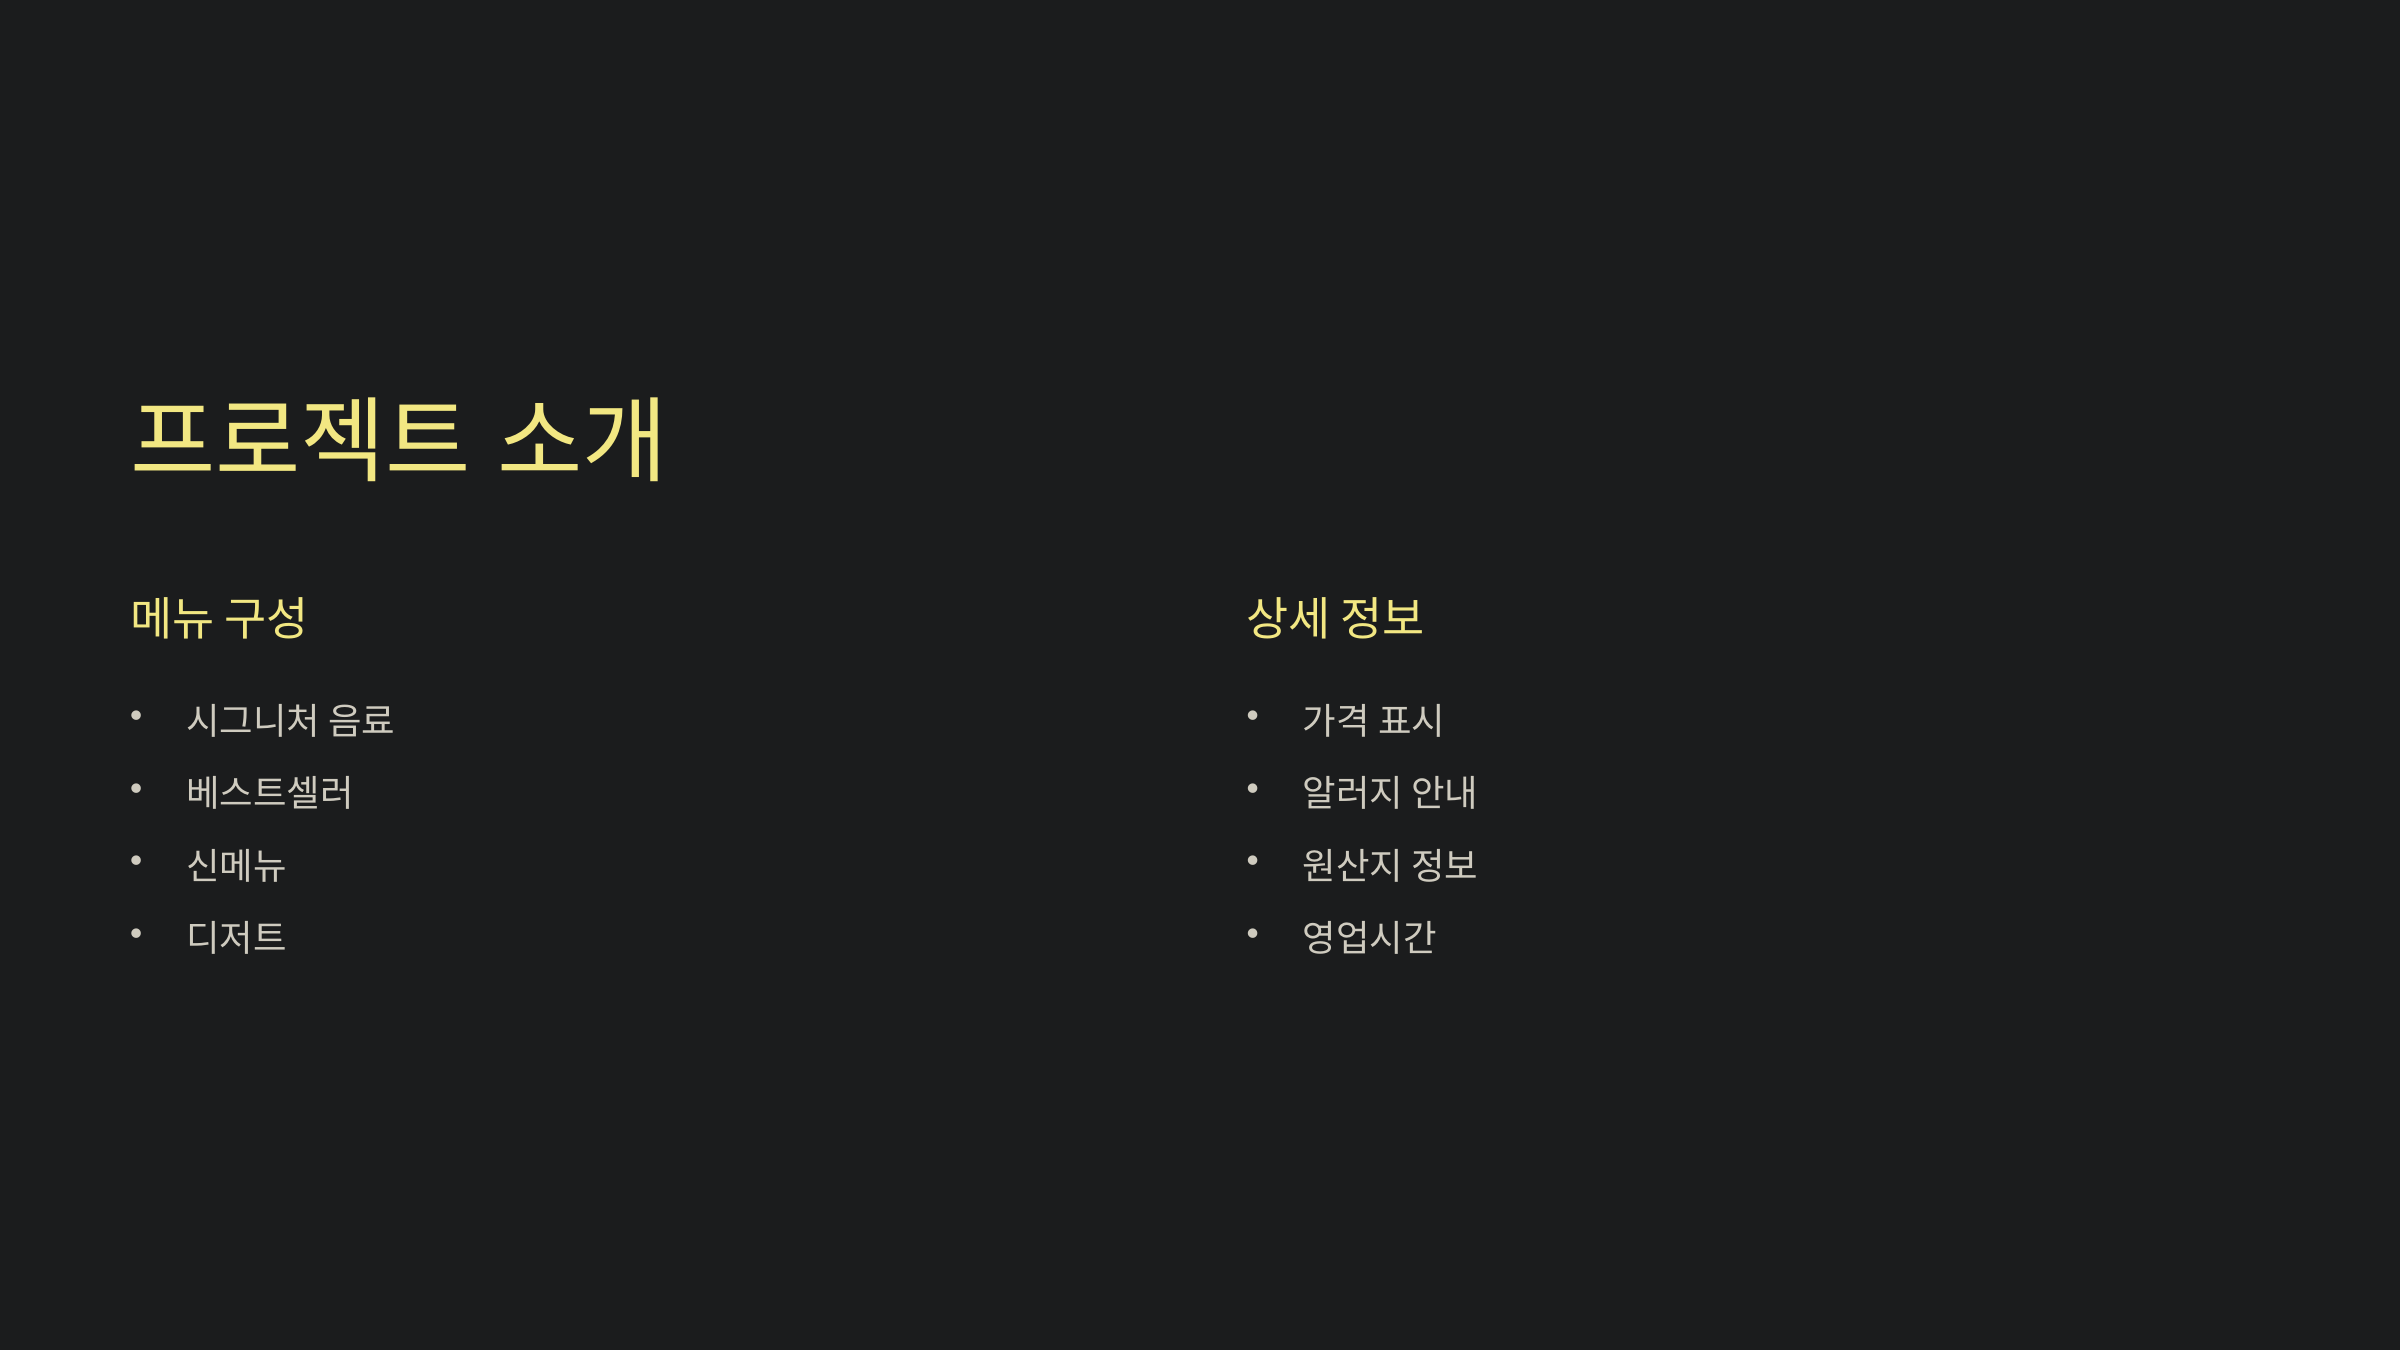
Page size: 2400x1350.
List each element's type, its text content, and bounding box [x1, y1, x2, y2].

text_box 가격 표시 [1246, 682, 2271, 742]
text_box 영업시간 [1246, 899, 2271, 960]
text_box 원산지 정보 [1246, 827, 2271, 887]
text_box 알러지 안내 [1246, 754, 2271, 815]
text_box 메뉴 구성 [130, 586, 596, 645]
text_box 프로젝트 소개 [130, 377, 1151, 494]
text_box 상세 정보 [1246, 586, 1712, 645]
text_box 신메뉴 [130, 827, 1155, 887]
text_box 시그니처 음료 [130, 682, 1155, 742]
text_box 베스트셀러 [130, 754, 1155, 815]
text_box 디저트 [130, 899, 1155, 960]
